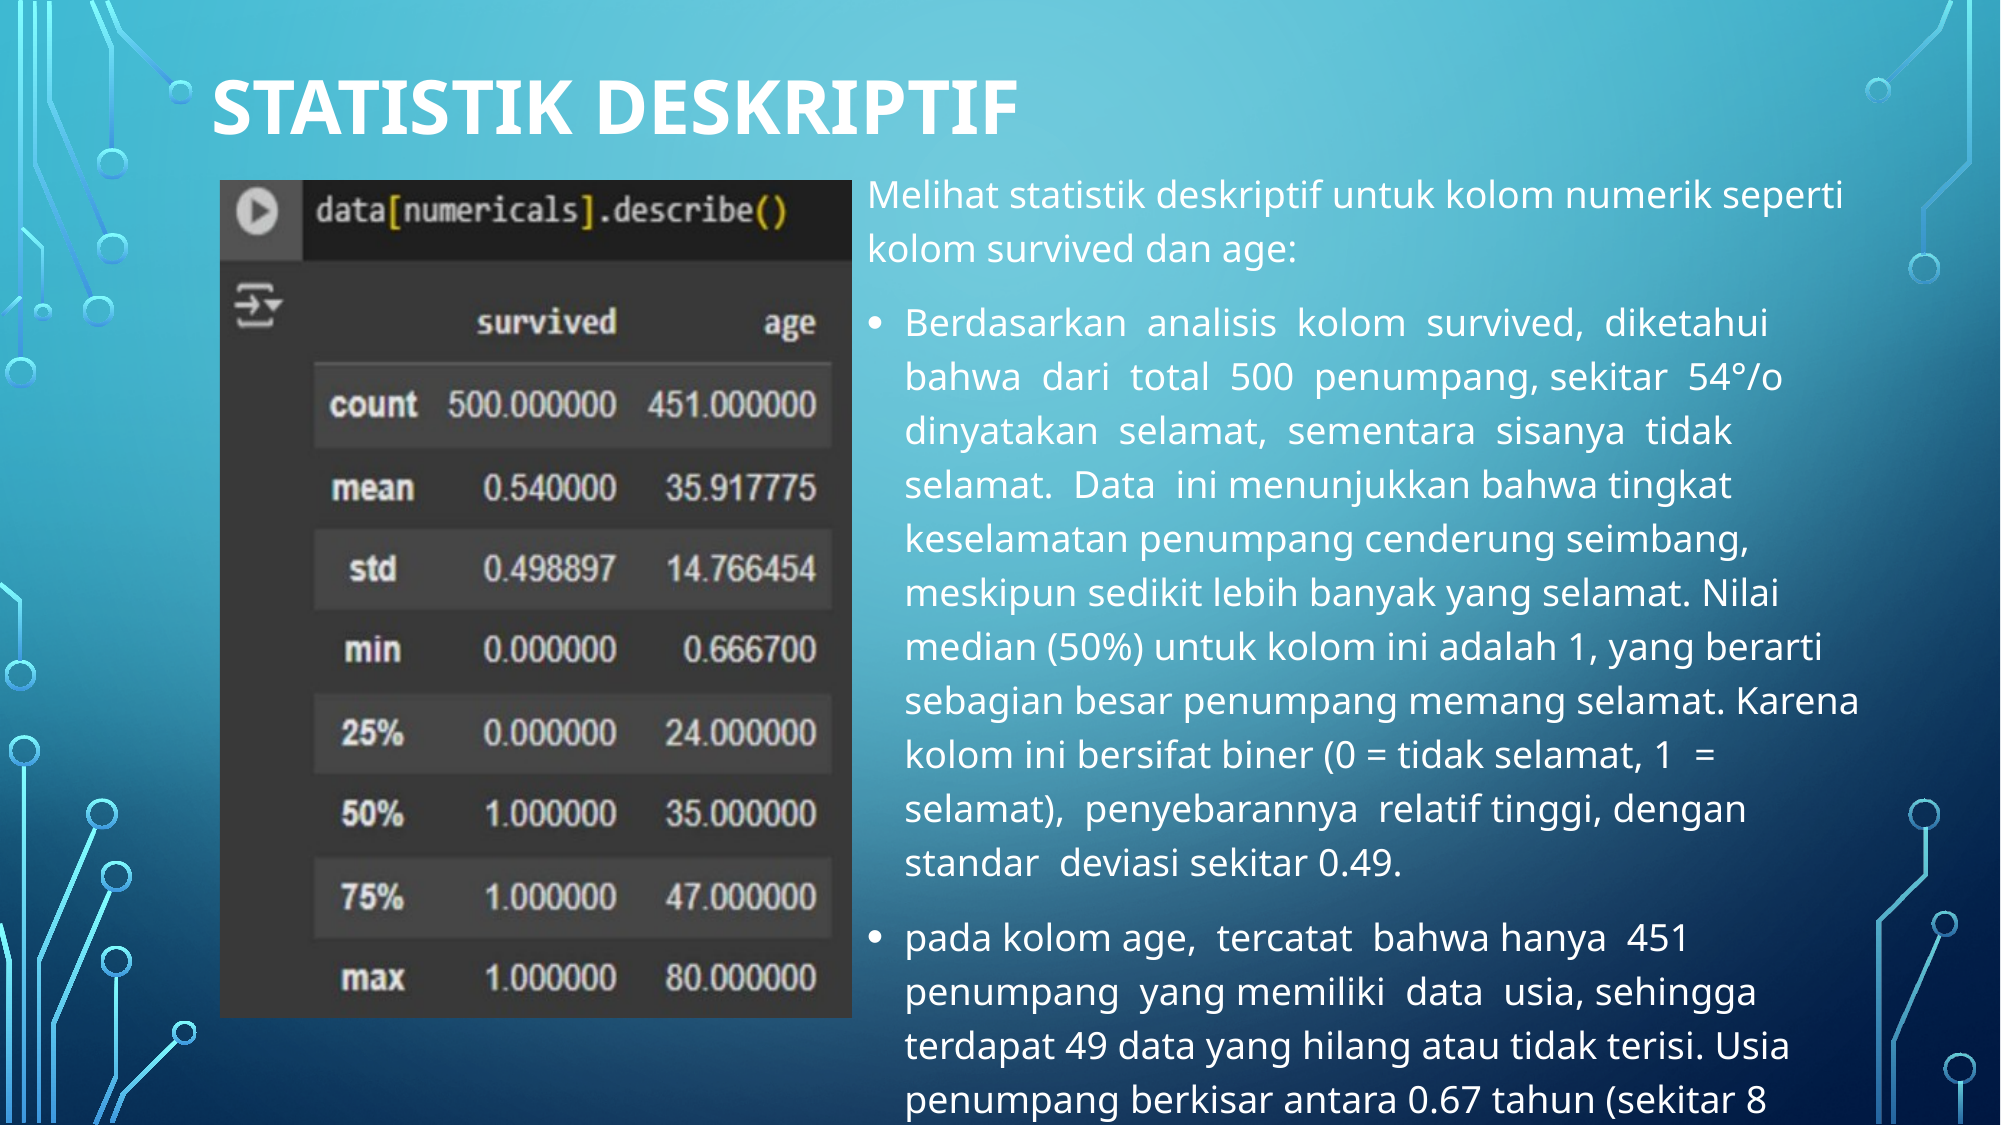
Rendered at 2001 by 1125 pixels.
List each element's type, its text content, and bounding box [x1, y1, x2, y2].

picture [219, 180, 852, 1019]
title Statistik deskriptif [196, 0, 1822, 232]
list Melihat statistik deskriptif untuk kolom numerik seperti kolom survived dan age: Berdasarkan analisis kolom survived, diketahui bahwa dari total 500 penumpang, sekitar 54°/o dinyatakan selamat, sementara sisanya tidak selamat. Data ini menunjukkan bahwa tingkat keselamatan penumpang cenderung seimbang, meskipun sedikit lebih banyak yang selamat. Nilai median (50%) untuk kolom ini adalah 1, yang berarti sebagian besar penumpang memang selamat. Karena kolom ini bersifat biner (0 = tidak selamat, 1 = selamat), penyebarannya relatif tinggi, dengan standar deviasi sekitar 0.49. pada kolom age, tercatat bahwa hanya 451 penumpang yang memiliki data usia, sehingga terdapat 49 data yang hilang atau tidak terisi. Usia penumpang berkisar antara 0.67 tahun (sekitar 8 bulan) hingga 80 tahun, dengan rata-rata usia sekitar 35.9 tahun. Distribusi usia menunjukkan bahwa seperempat penumpang berusia di bawah 24 tahun, dan tiga perempat lainnya di bawah 47 tahun. Hal ini mencerminkan adanya variasi usia yang cukup luas, dari bayi hingga lansia, di antara penumpang Titanic. [851, 154, 1890, 899]
